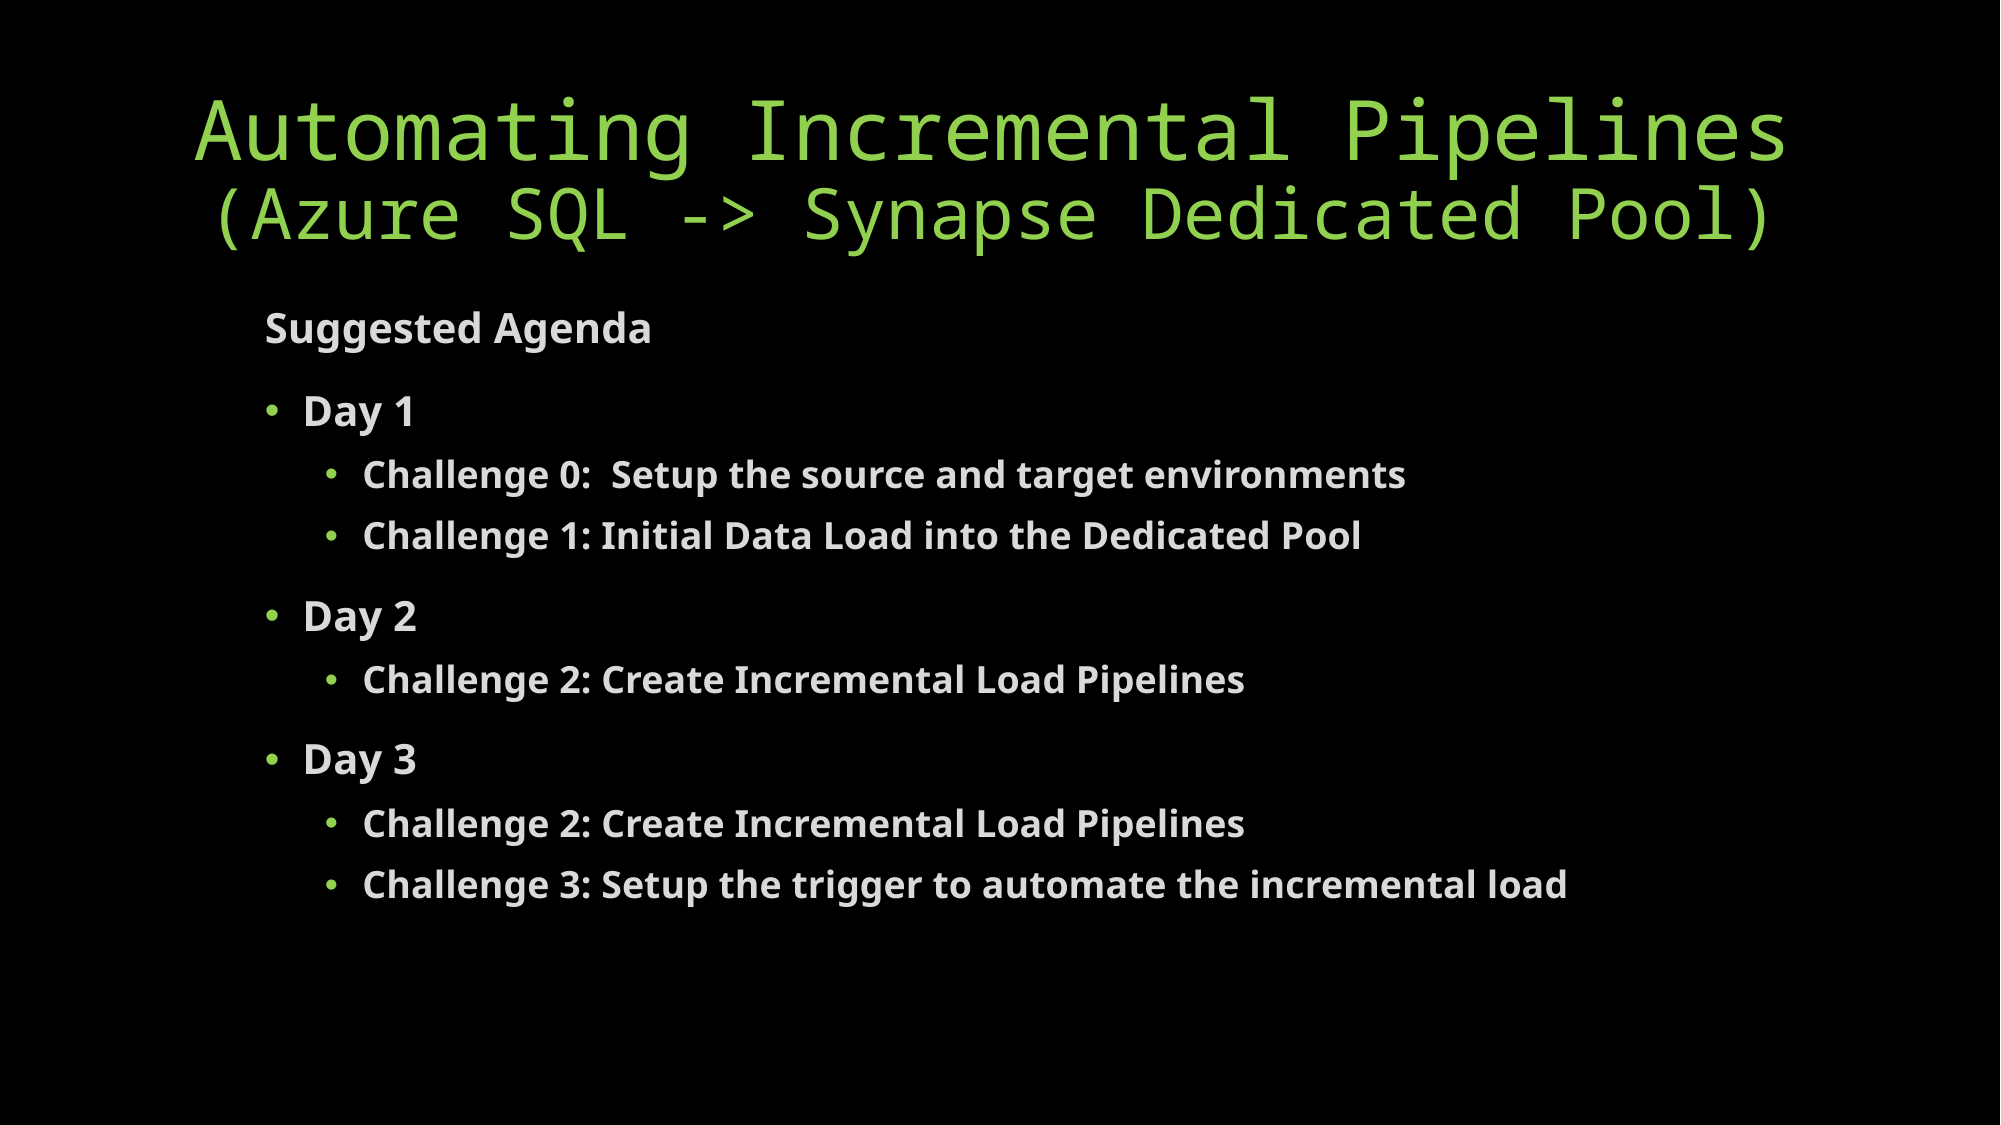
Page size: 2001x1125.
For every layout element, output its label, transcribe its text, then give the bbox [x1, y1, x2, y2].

list Suggested Agenda Day 1 Challenge 0: Setup the source and target environments Challenge 1: Initial Data Load into the Dedicated Pool Day 2 Challenge 2: Create Incremental Load Pipelines Day 3 Challenge 2: Create Incremental Load Pipelines Challenge 3: Setup the trigger to automate the incremental load [249, 299, 1750, 1000]
title Automating Incremental Pipelines (Azure SQL -> Synapse Dedicated Pool) [99, 75, 1888, 263]
